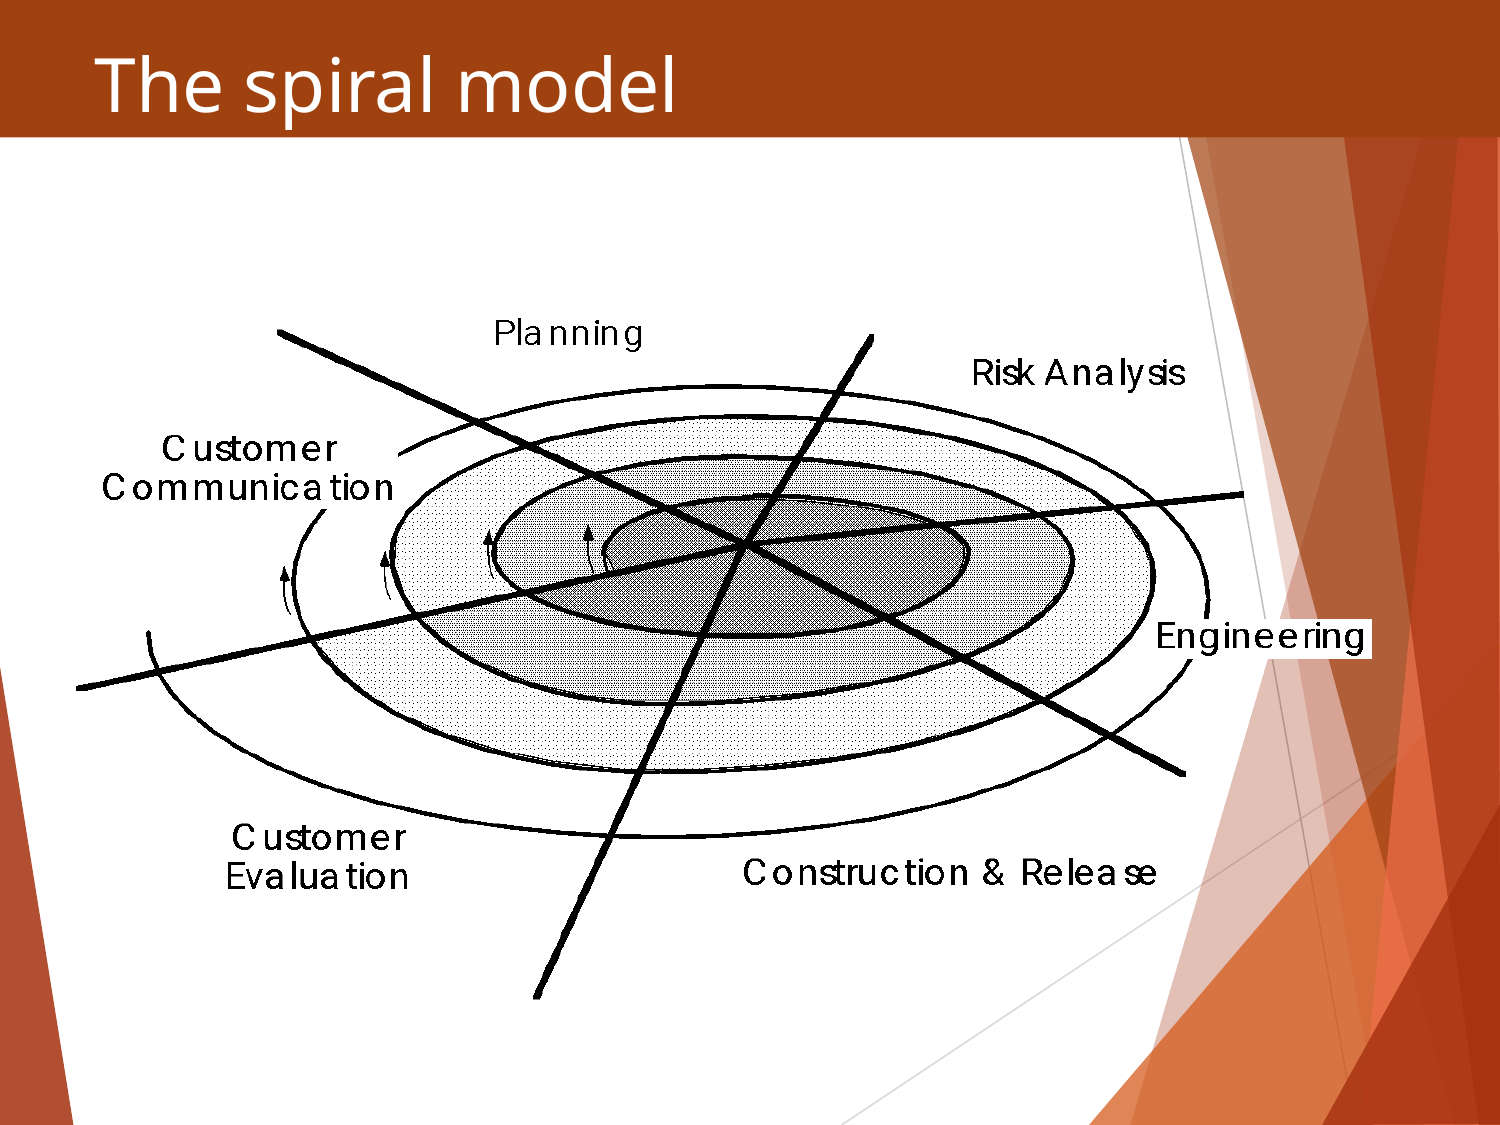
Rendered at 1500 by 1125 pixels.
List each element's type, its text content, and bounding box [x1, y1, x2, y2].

picture [74, 312, 1376, 1001]
title The spiral model [0, 0, 1500, 138]
